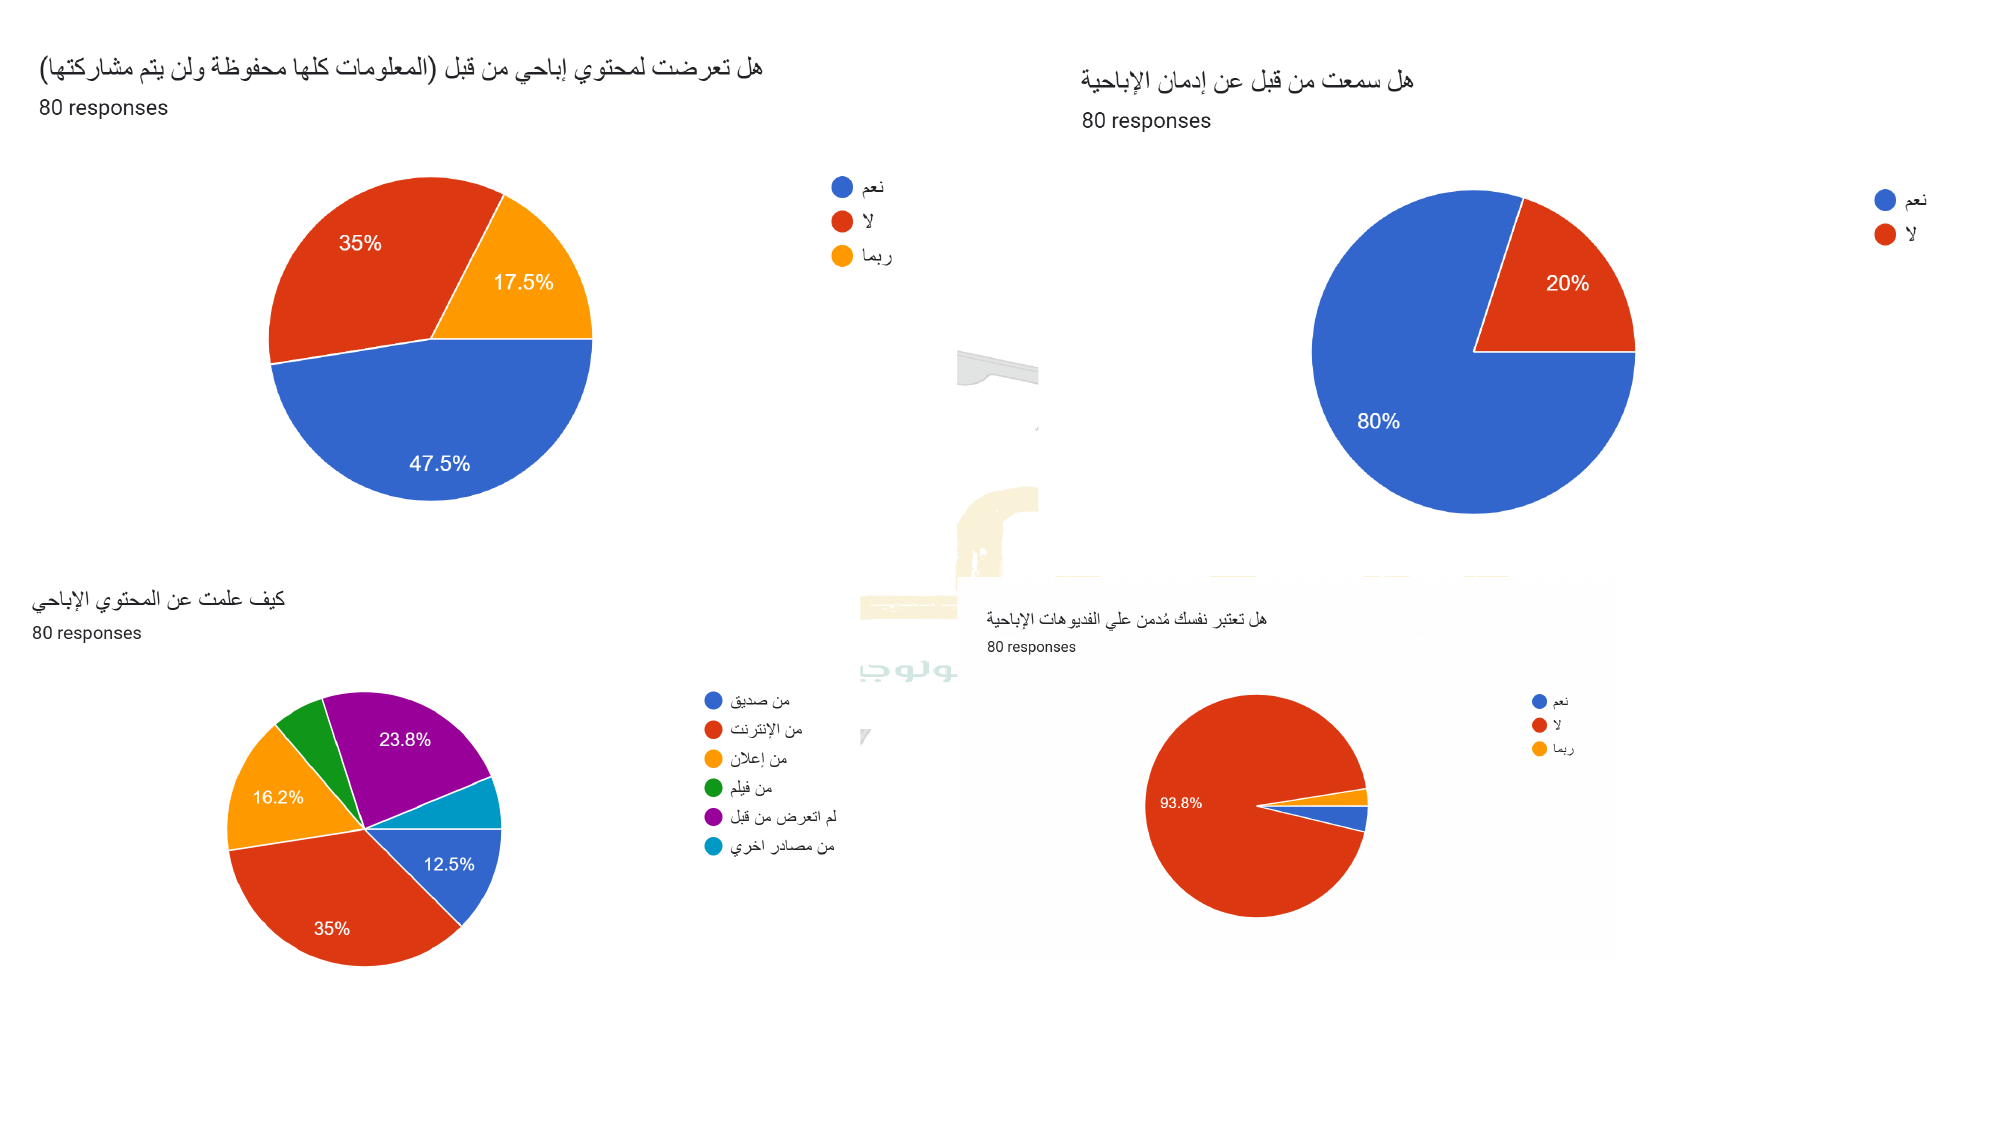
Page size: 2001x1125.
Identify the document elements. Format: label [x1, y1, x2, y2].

picture [1037, 18, 2000, 576]
picture [0, 5, 958, 1020]
picture [956, 577, 1617, 961]
